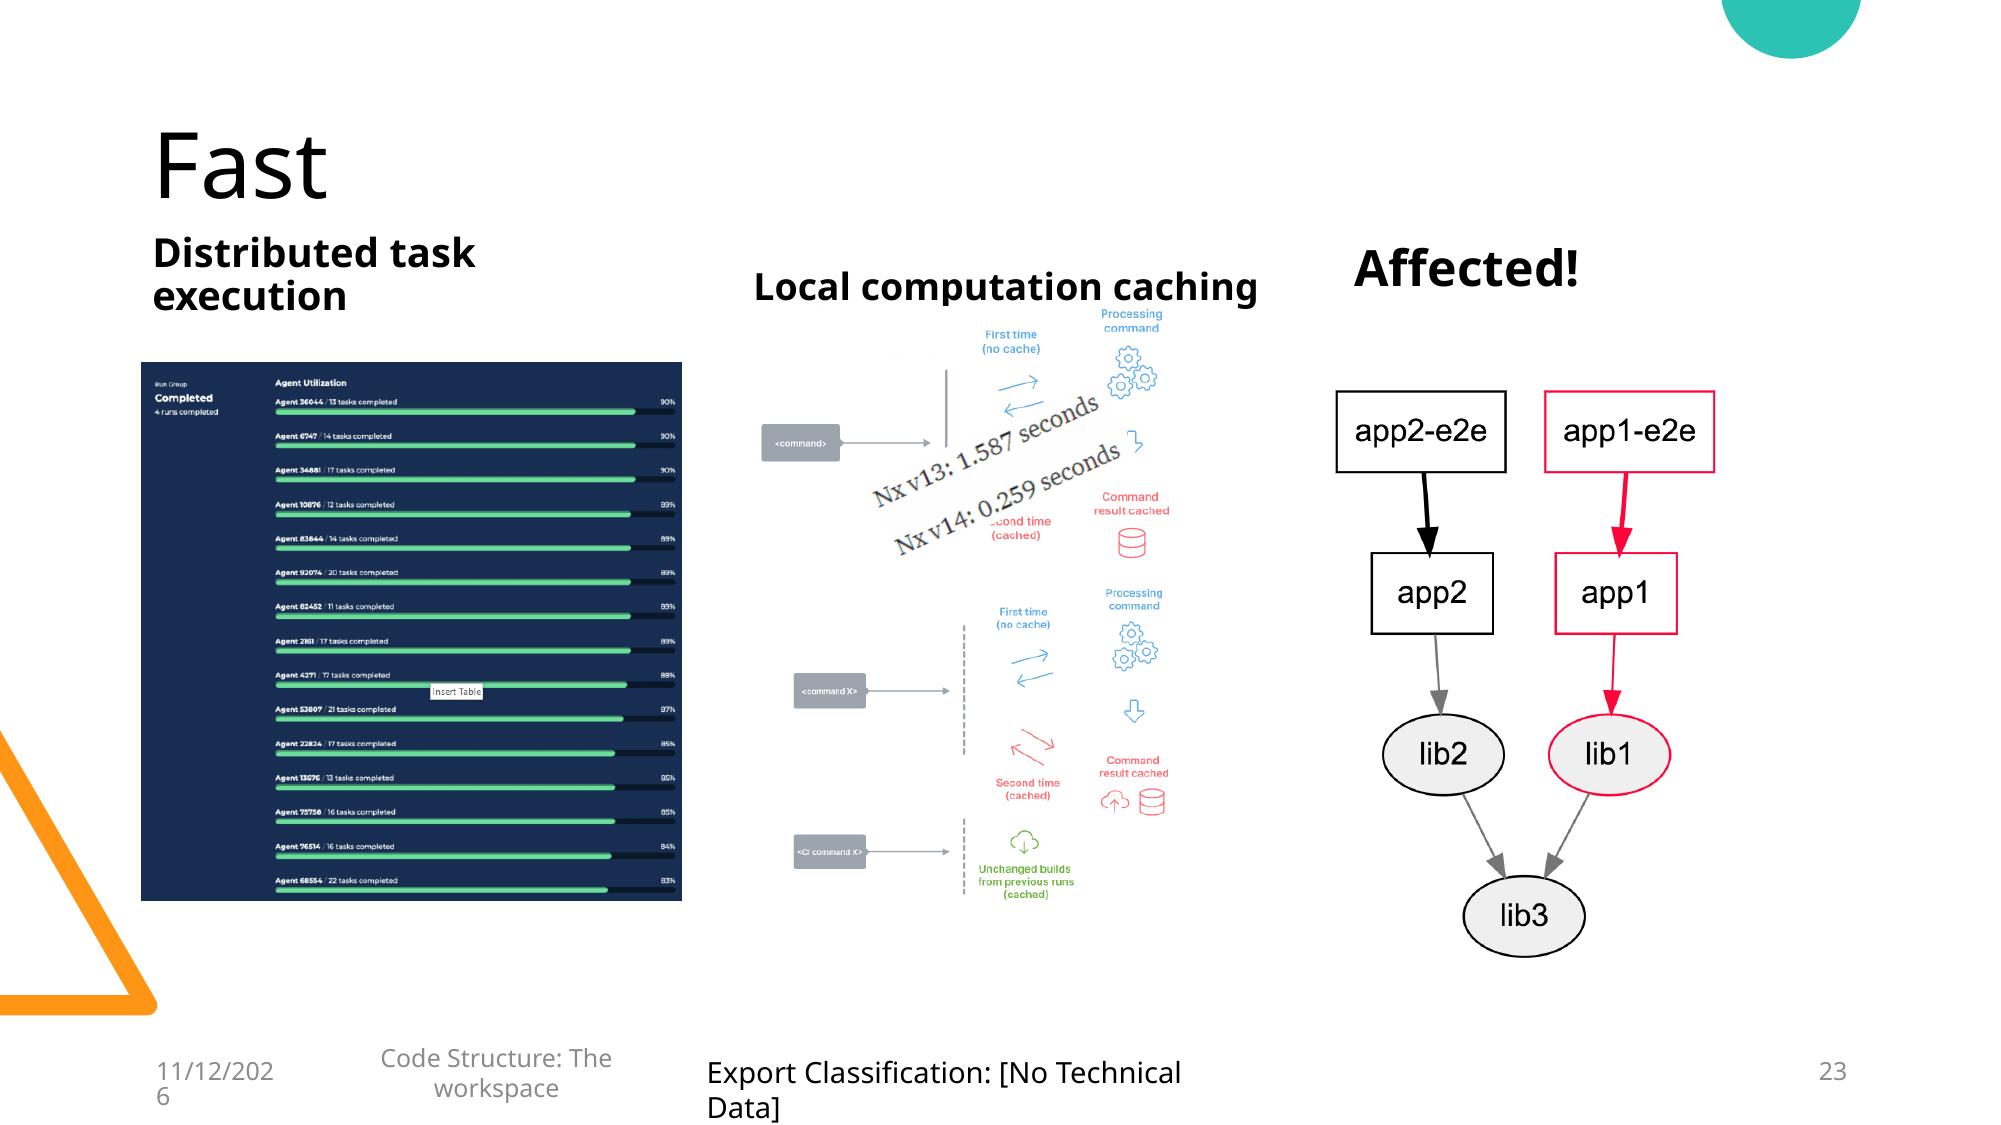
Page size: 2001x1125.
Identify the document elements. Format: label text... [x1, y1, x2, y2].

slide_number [141, 1042, 301, 1103]
footer Code Structure: The workspace [301, 1042, 692, 1103]
list Local computation caching [738, 222, 1279, 317]
list Affected! [1339, 224, 1697, 305]
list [1322, 377, 1744, 983]
picture [779, 583, 1174, 903]
picture [755, 306, 1174, 565]
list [869, 427, 1131, 517]
slide_number 23 [1412, 1042, 1863, 1103]
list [141, 362, 682, 901]
title Fast [137, 59, 1863, 278]
list Distributed task execution [137, 224, 678, 327]
